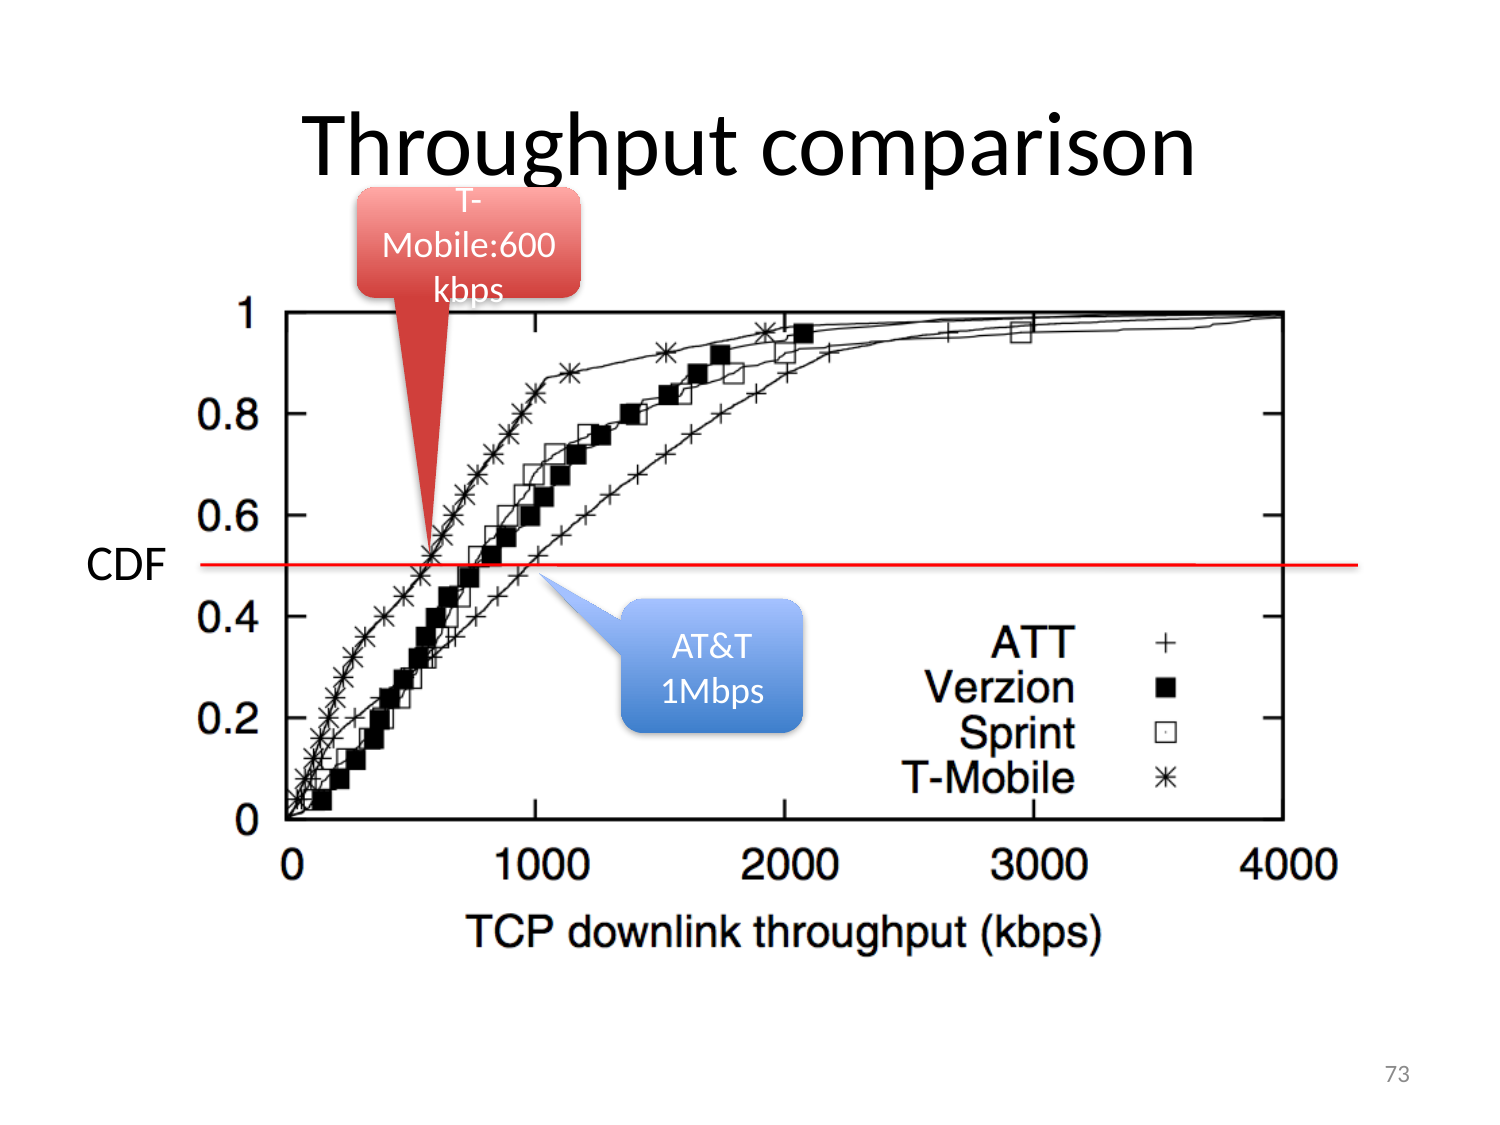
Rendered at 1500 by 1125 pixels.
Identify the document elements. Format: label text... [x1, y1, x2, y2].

picture [174, 258, 1359, 977]
text_box T-Mobile:600kbps [356, 187, 581, 257]
text_box CDF [71, 523, 169, 598]
title Throughput comparison [75, 45, 1425, 233]
slide_number 73 [1074, 1042, 1425, 1103]
